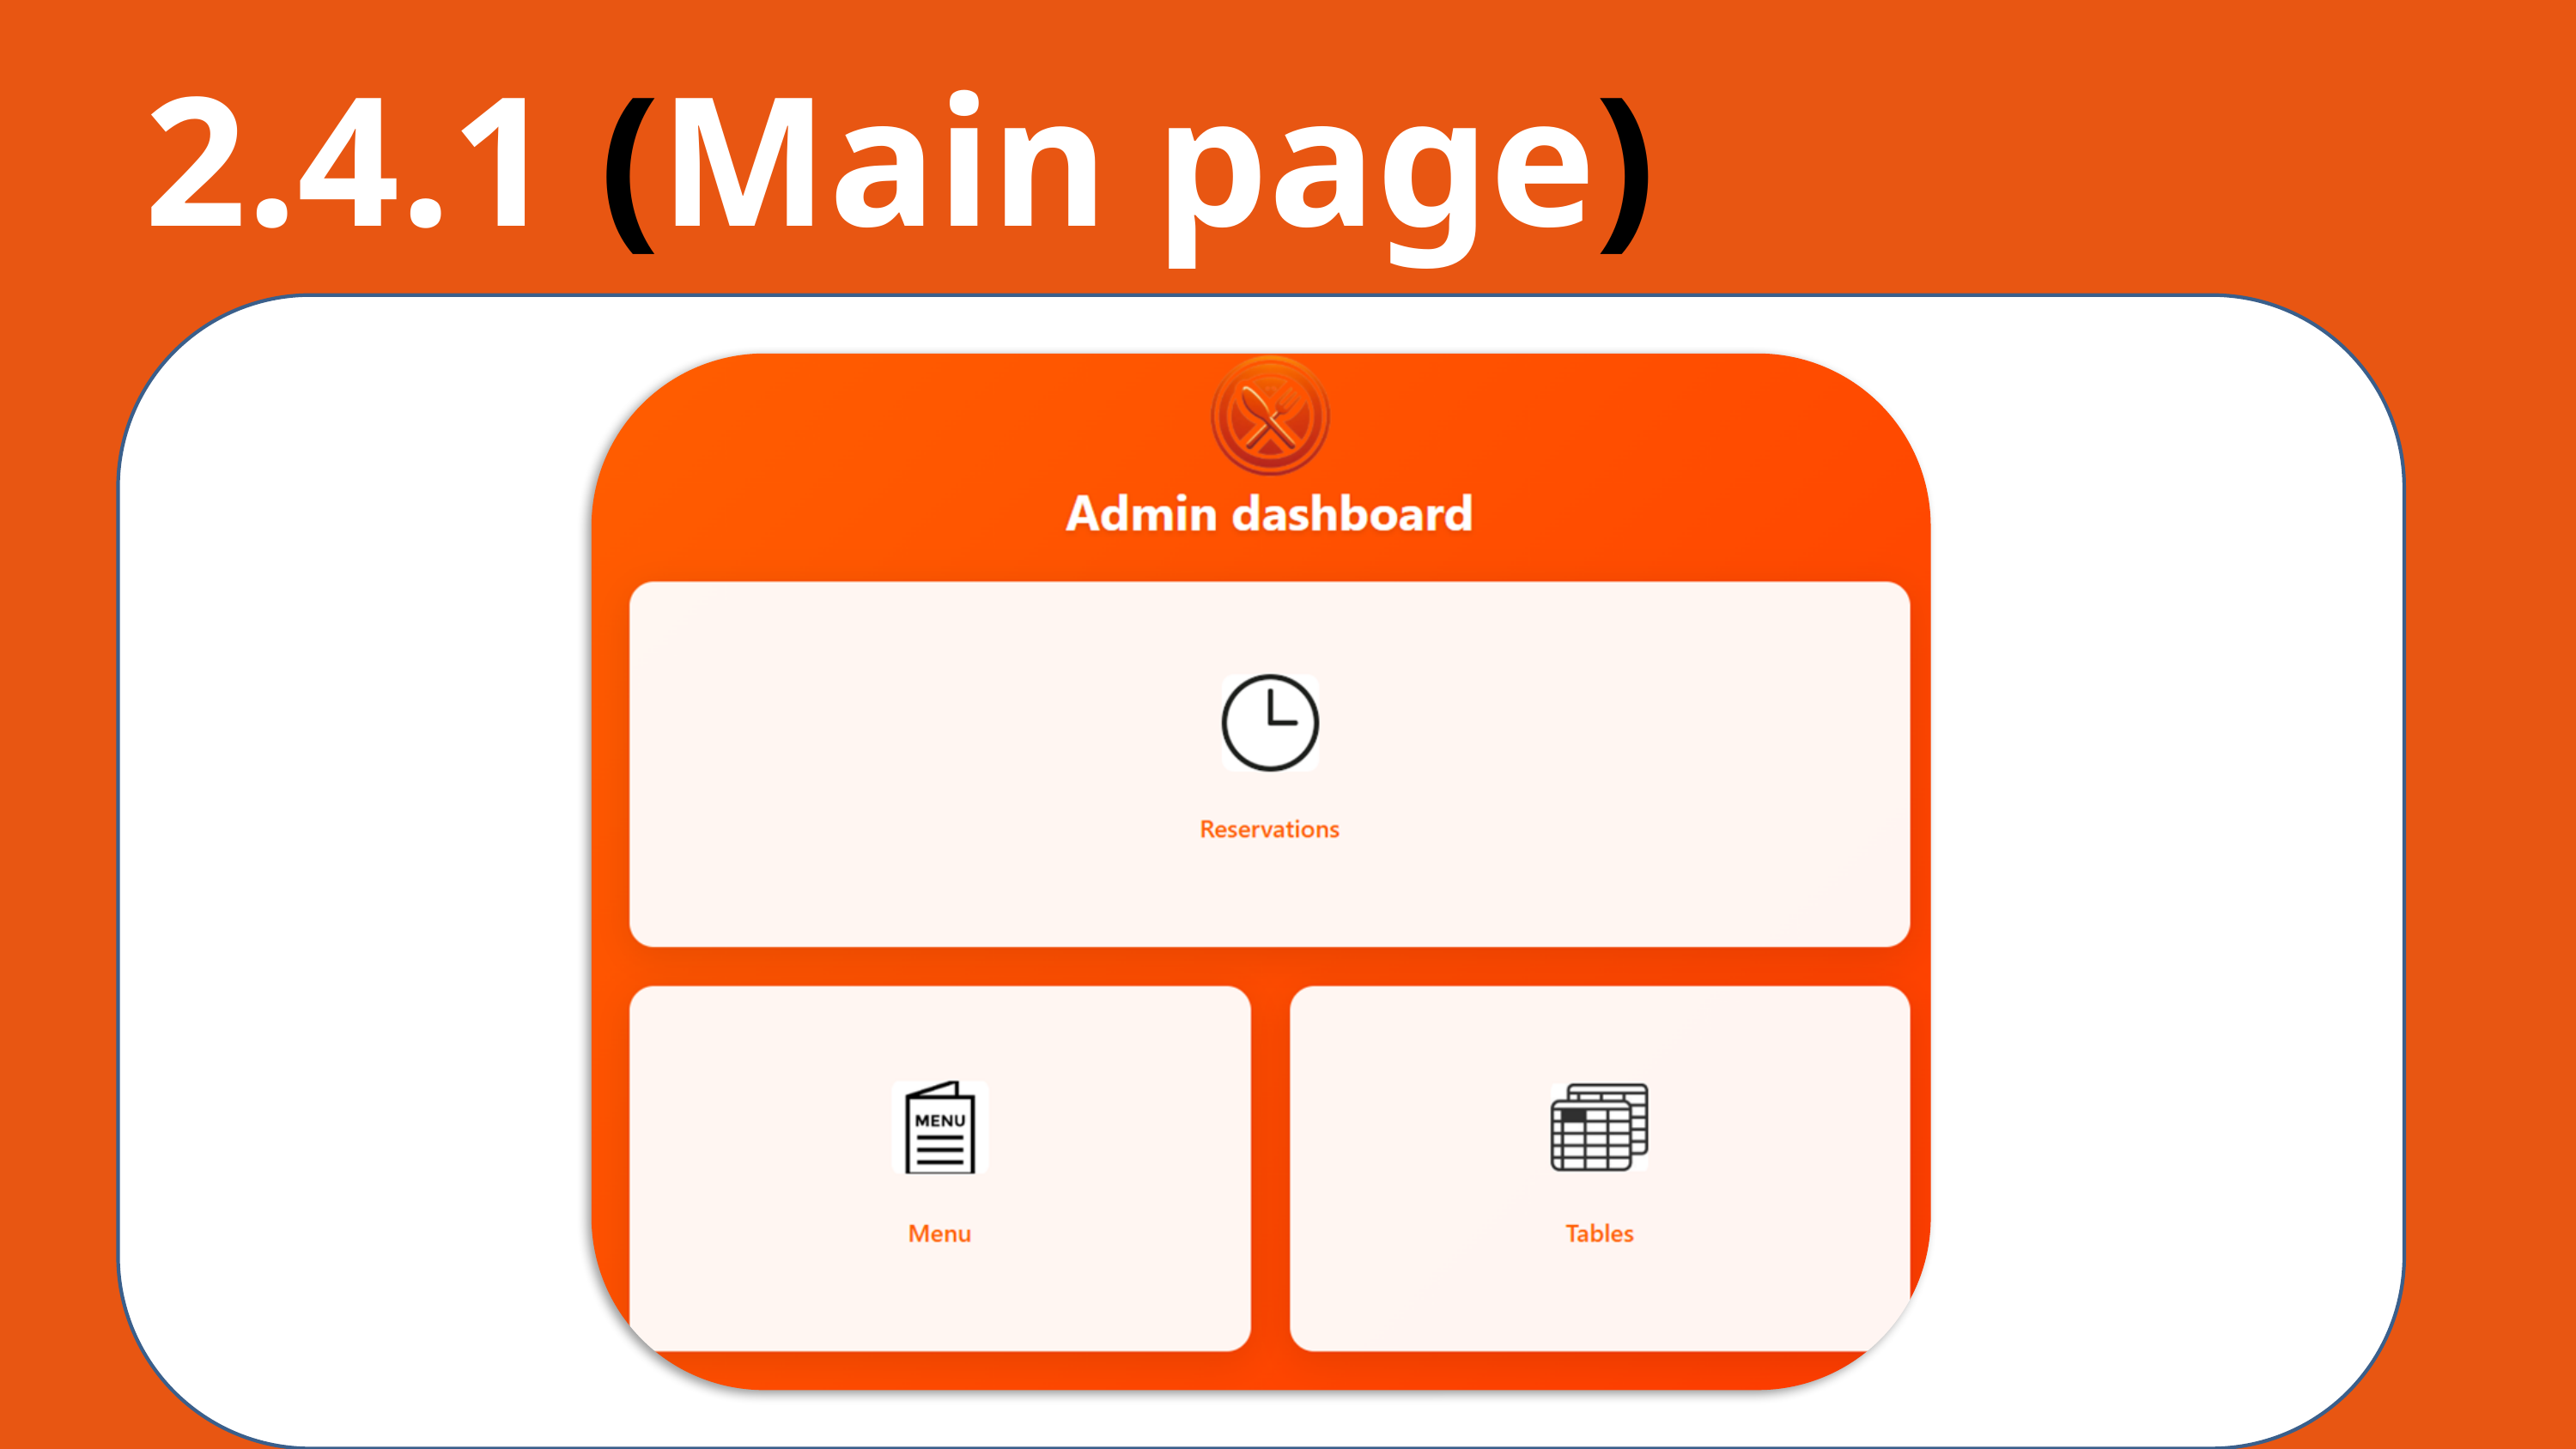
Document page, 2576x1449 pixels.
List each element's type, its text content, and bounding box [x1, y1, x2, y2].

text_box 2.4.1 (Main page) [144, 83, 2533, 263]
picture [591, 353, 1931, 1391]
text_box [116, 293, 2407, 1449]
